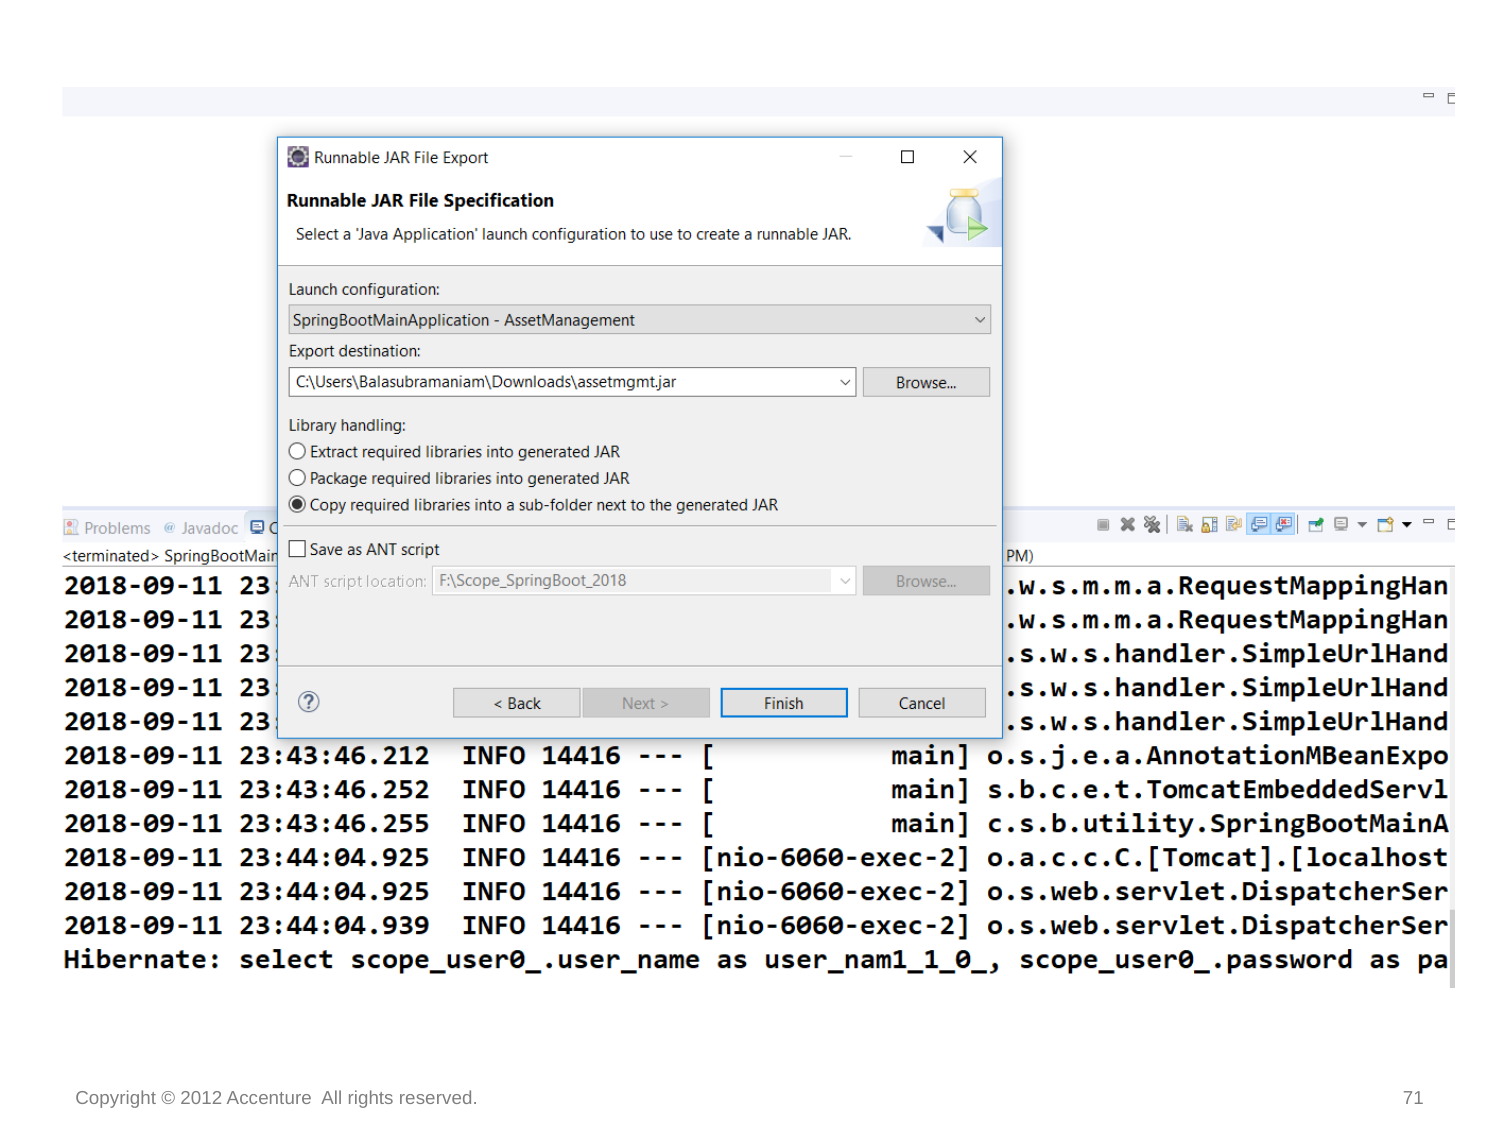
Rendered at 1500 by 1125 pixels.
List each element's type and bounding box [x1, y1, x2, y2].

picture [62, 87, 1456, 988]
